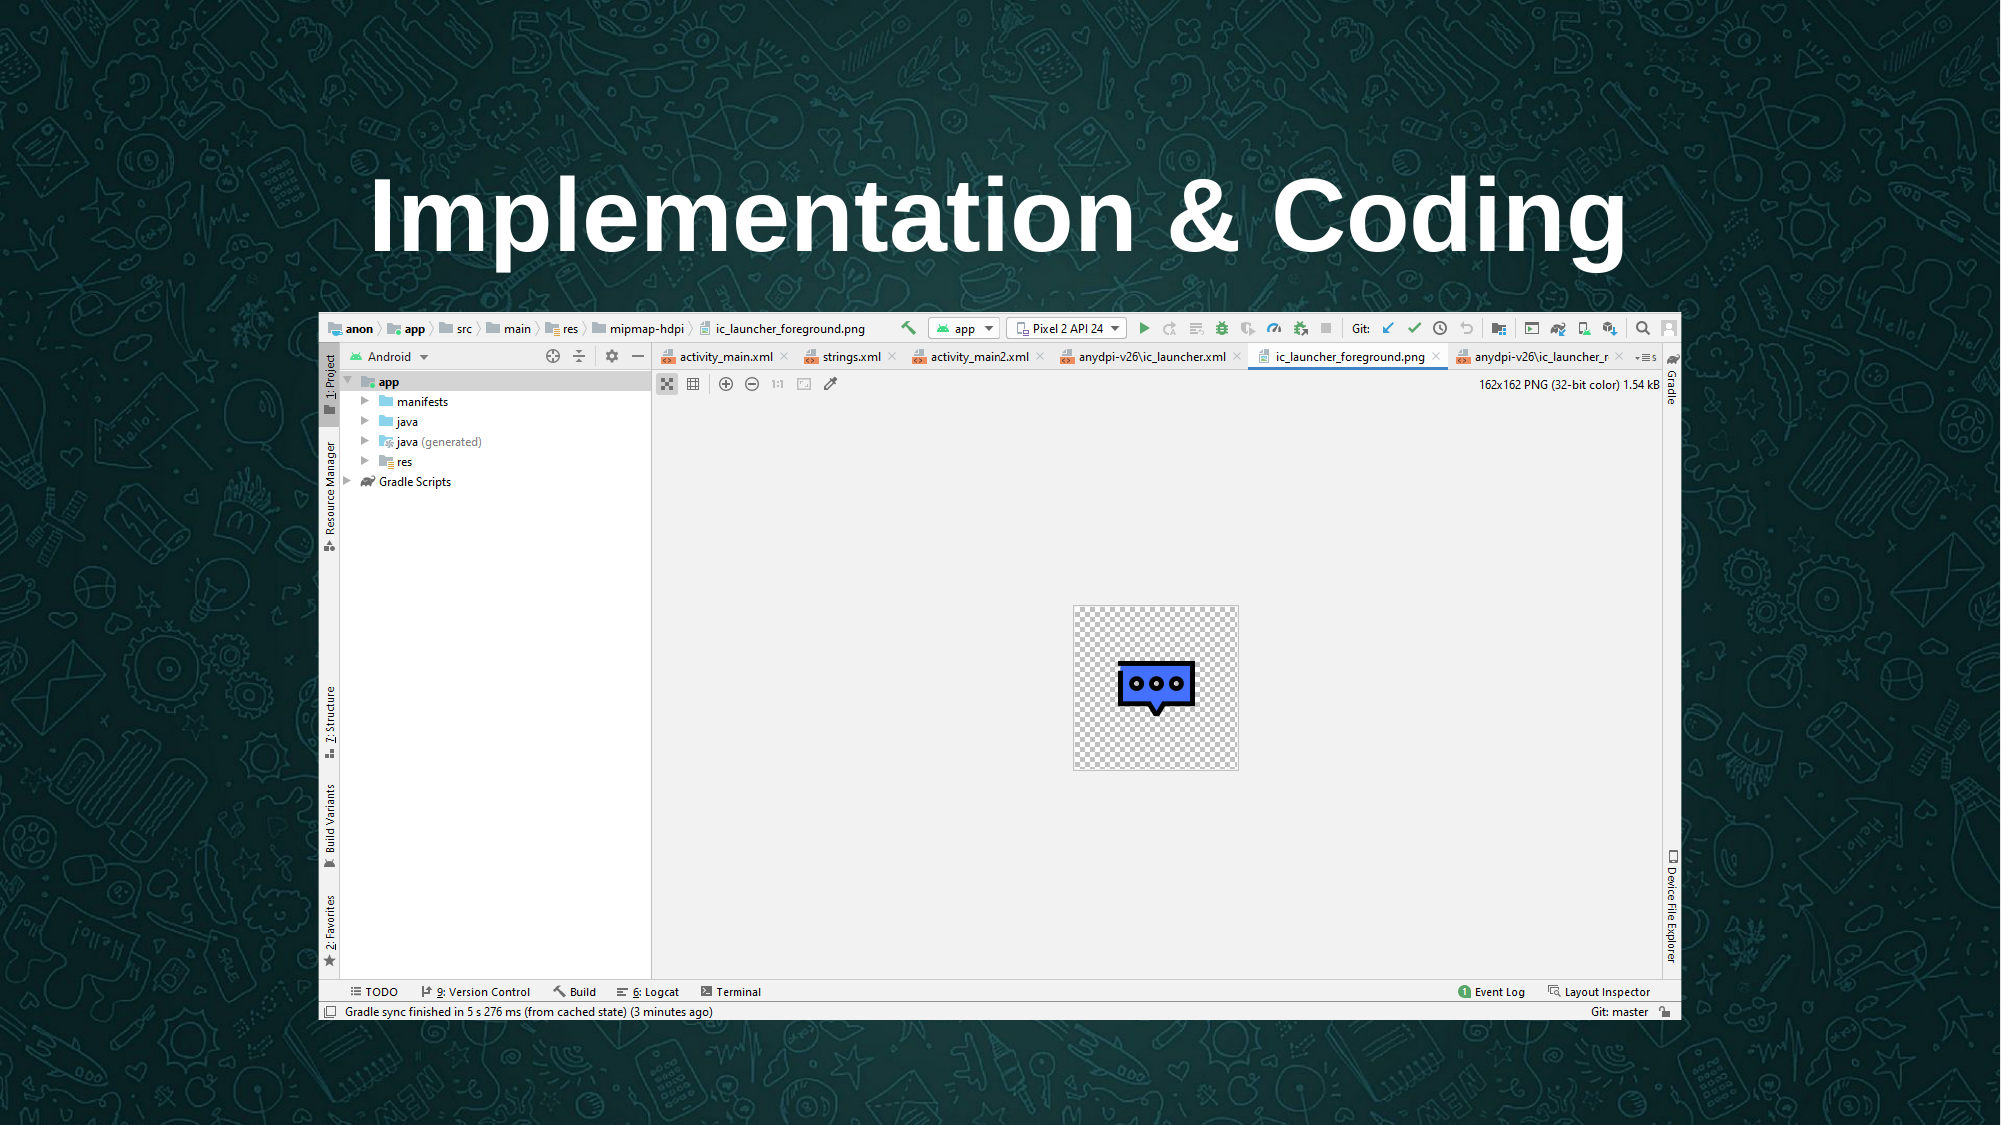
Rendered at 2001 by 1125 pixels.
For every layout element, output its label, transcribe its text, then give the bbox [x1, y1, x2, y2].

picture [0, 0, 2001, 1125]
title Implementation & Coding [174, 105, 1825, 331]
